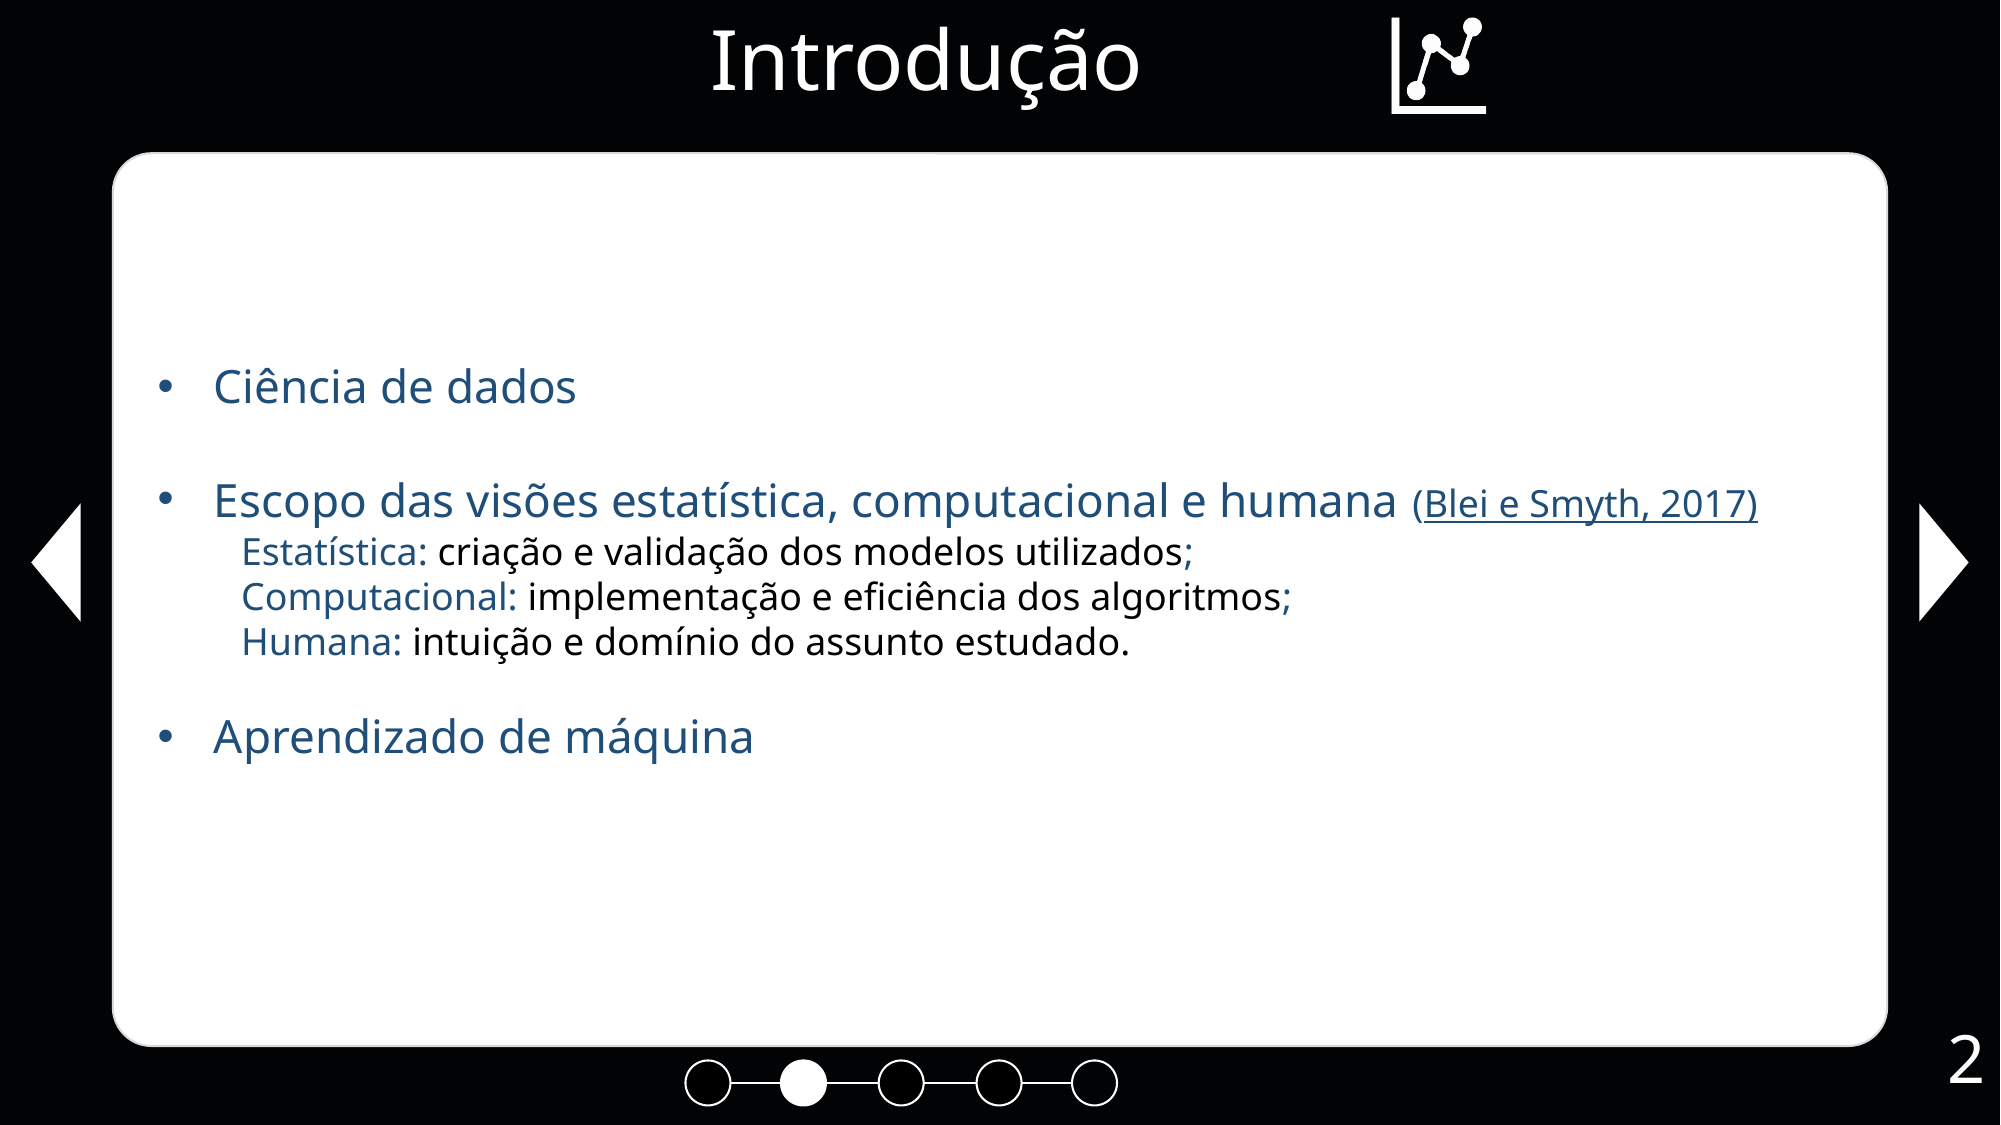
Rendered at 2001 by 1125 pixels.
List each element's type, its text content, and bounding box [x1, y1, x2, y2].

text_box [684, 1059, 732, 1107]
text_box [111, 152, 1889, 1048]
text_box Ciência de dados Escopo das visões estatística, computacional e humana (Blei e Smyth, 2017) Estatística: criação e validação dos modelos utilizados; Computacional: implementação e eficiência dos algoritmos; Humana: intuição e domínio do assunto estudado. Aprendizado de máquina [142, 350, 1856, 771]
text_box [779, 1059, 827, 1107]
text_box [29, 500, 82, 625]
picture [1371, 0, 1504, 132]
text_box [0, 0, 2000, 1125]
text_box Introdução [482, 0, 1371, 115]
text_box [1397, 481, 1746, 535]
text_box [975, 1059, 1023, 1107]
text_box [877, 1059, 925, 1107]
text_box 2 [1829, 1009, 2000, 1105]
text_box [1918, 500, 1971, 625]
text_box [1071, 1059, 1119, 1107]
